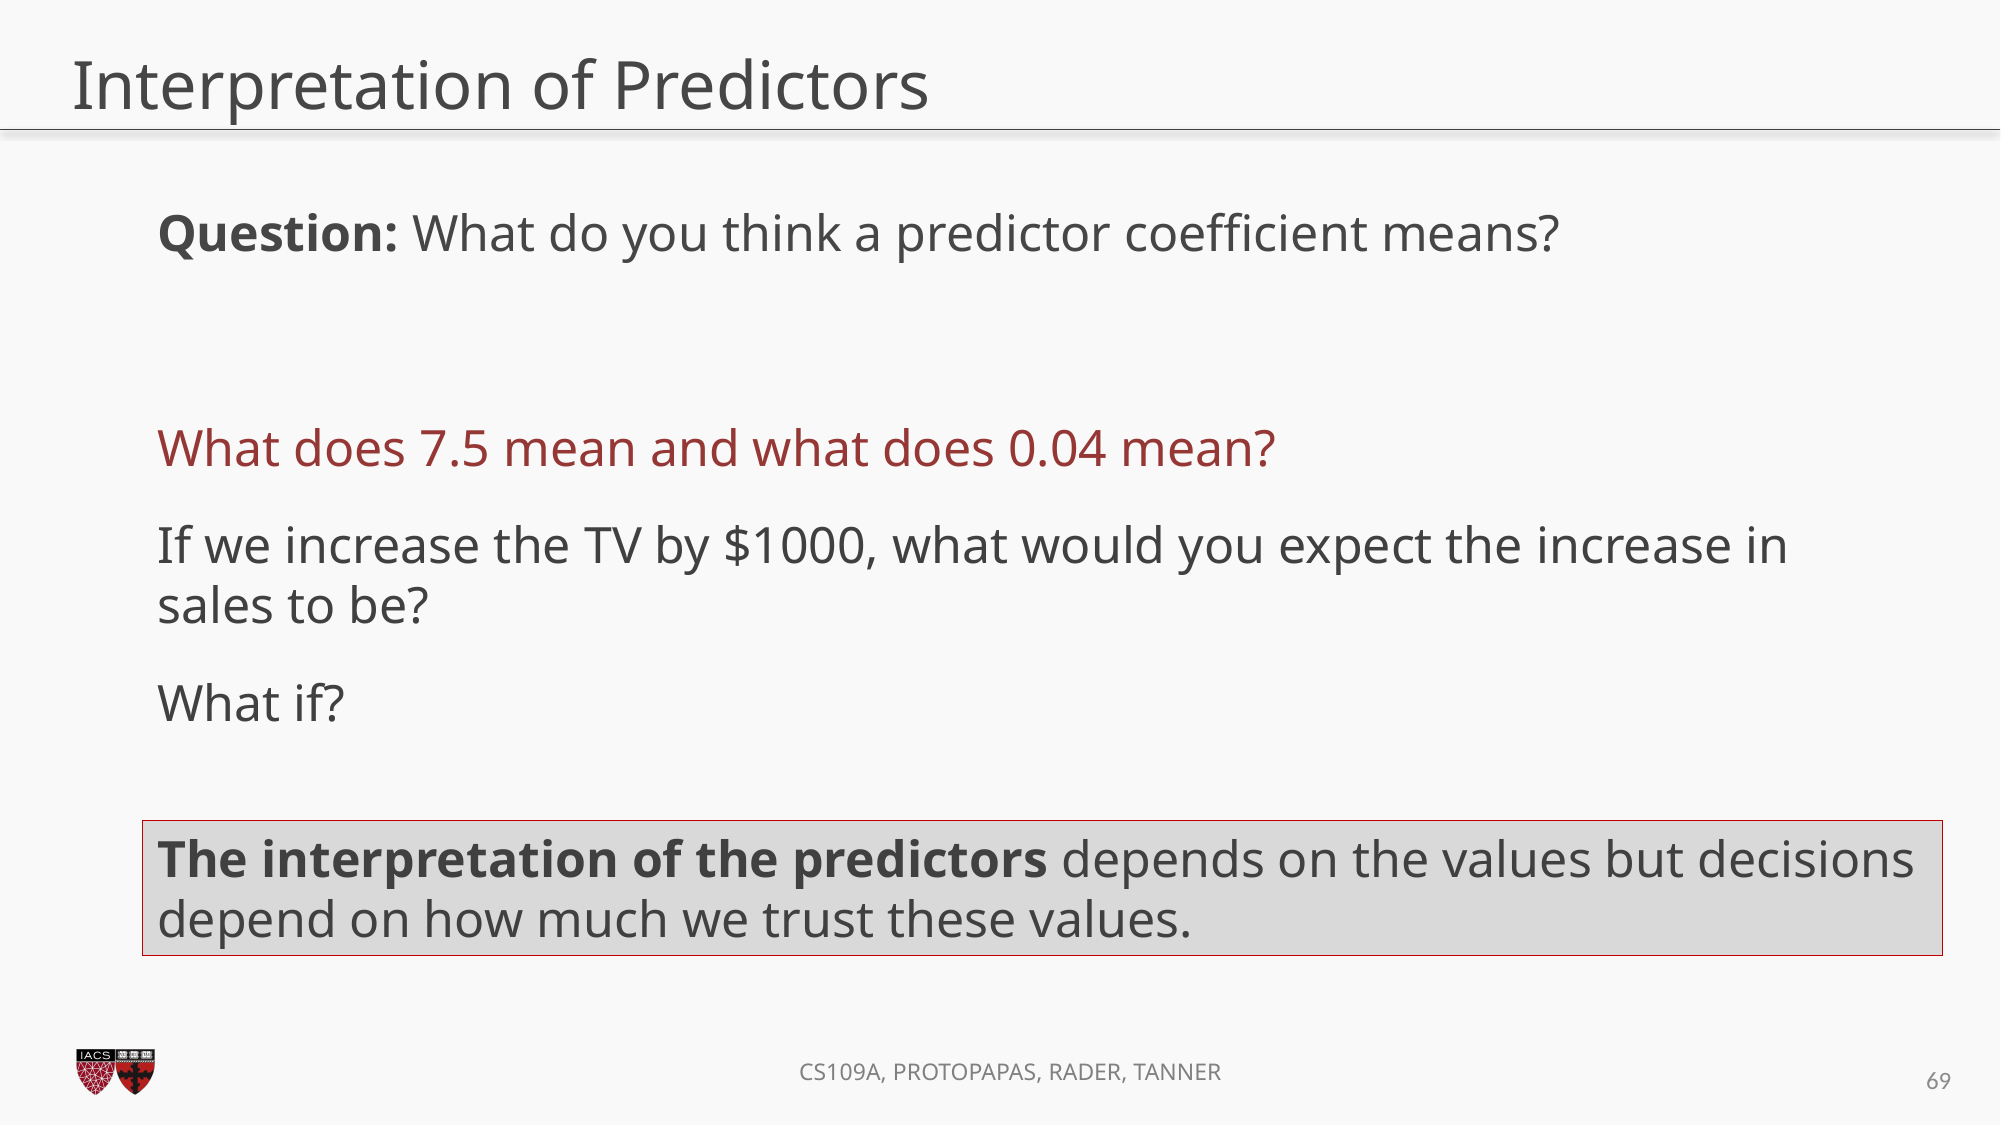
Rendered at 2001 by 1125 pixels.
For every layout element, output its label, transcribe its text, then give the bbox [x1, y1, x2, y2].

title Interpretation of Predictors [57, 35, 1943, 162]
slide_number 68 [1500, 1050, 1967, 1110]
text_box The interpretation of the predictors depends on the values but decisions depend on how much we trust these values. [142, 820, 1943, 956]
picture [75, 1049, 155, 1095]
